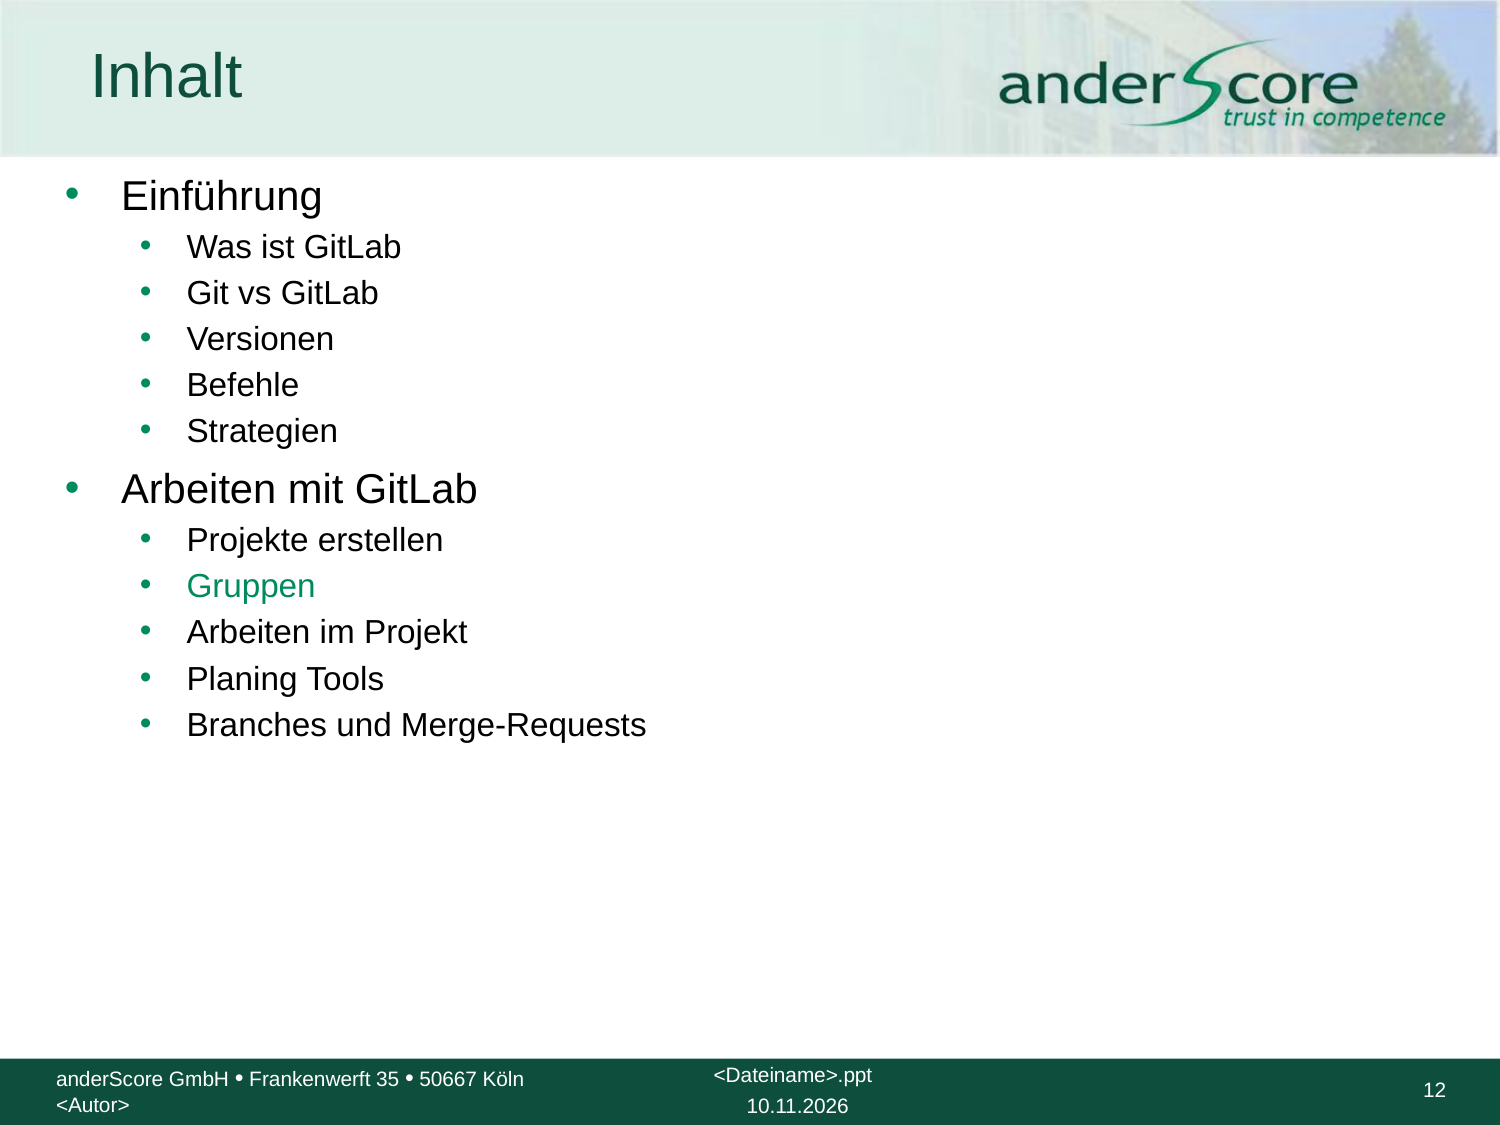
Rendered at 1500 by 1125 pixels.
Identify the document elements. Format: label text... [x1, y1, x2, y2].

list Einführung Was ist GitLab Git vs GitLab Versionen Befehle Strategien Arbeiten mit GitLab Projekte erstellen Gruppen Arbeiten im Projekt Planing Tools Branches und Merge-Requests [49, 160, 1447, 1047]
picture [0, 0, 1500, 157]
title Inhalt [75, 19, 635, 135]
